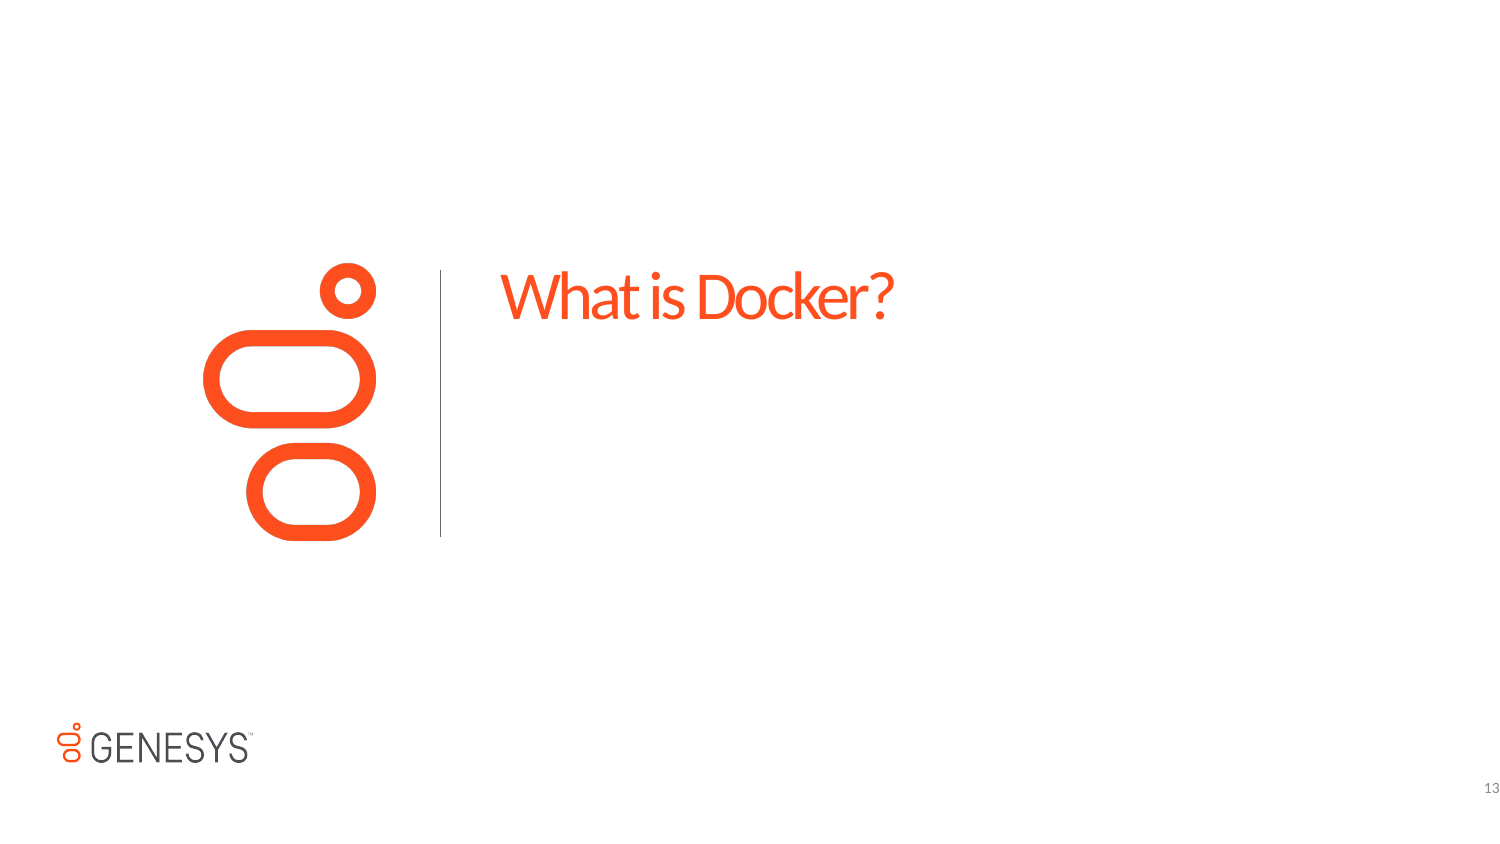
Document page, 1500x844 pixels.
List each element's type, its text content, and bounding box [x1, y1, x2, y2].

slide_number 13 [1186, 764, 1500, 810]
title What is Docker? [500, 260, 1344, 336]
picture [175, 235, 404, 569]
picture [15, 681, 298, 805]
